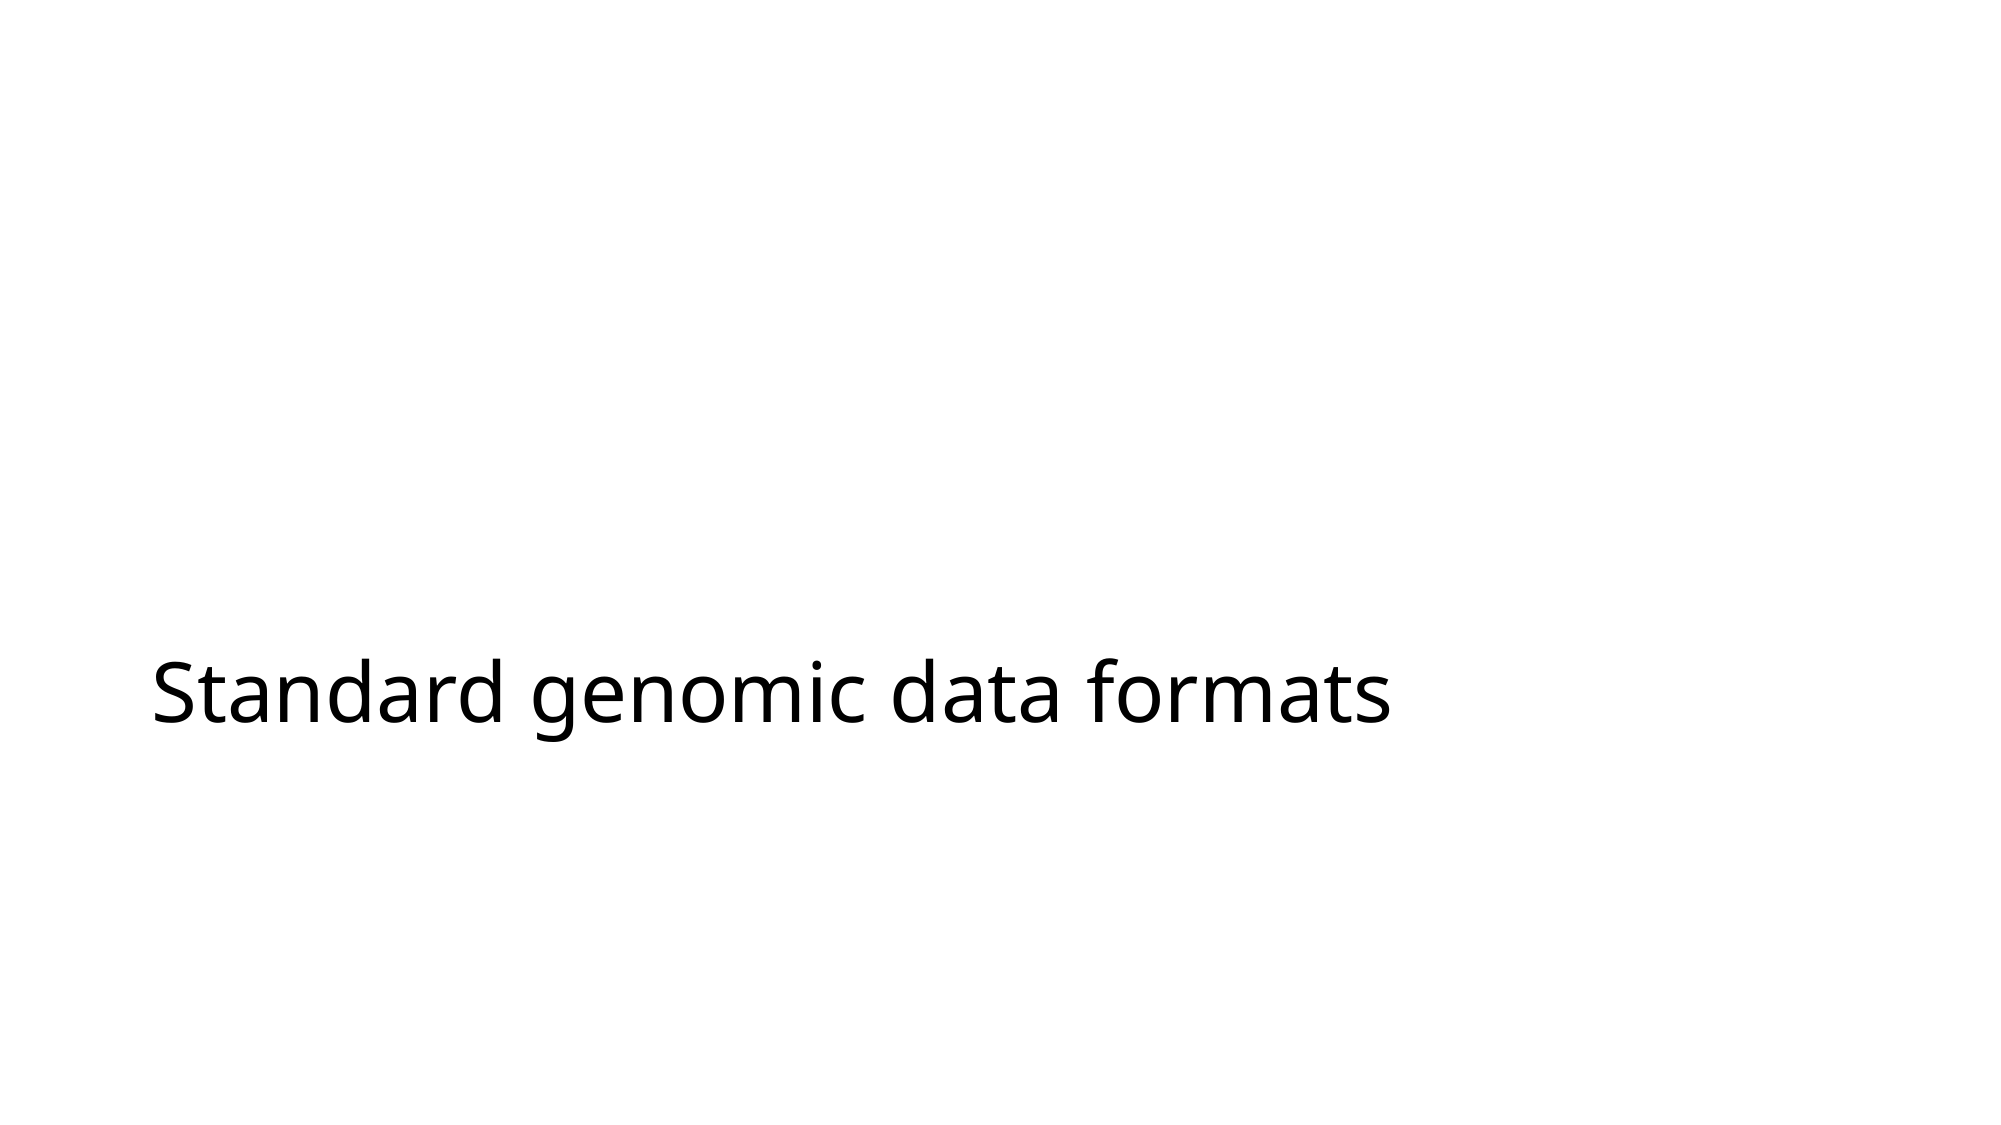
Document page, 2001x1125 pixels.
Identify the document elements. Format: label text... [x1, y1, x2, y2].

title Standard genomic data formats [136, 615, 1752, 749]
